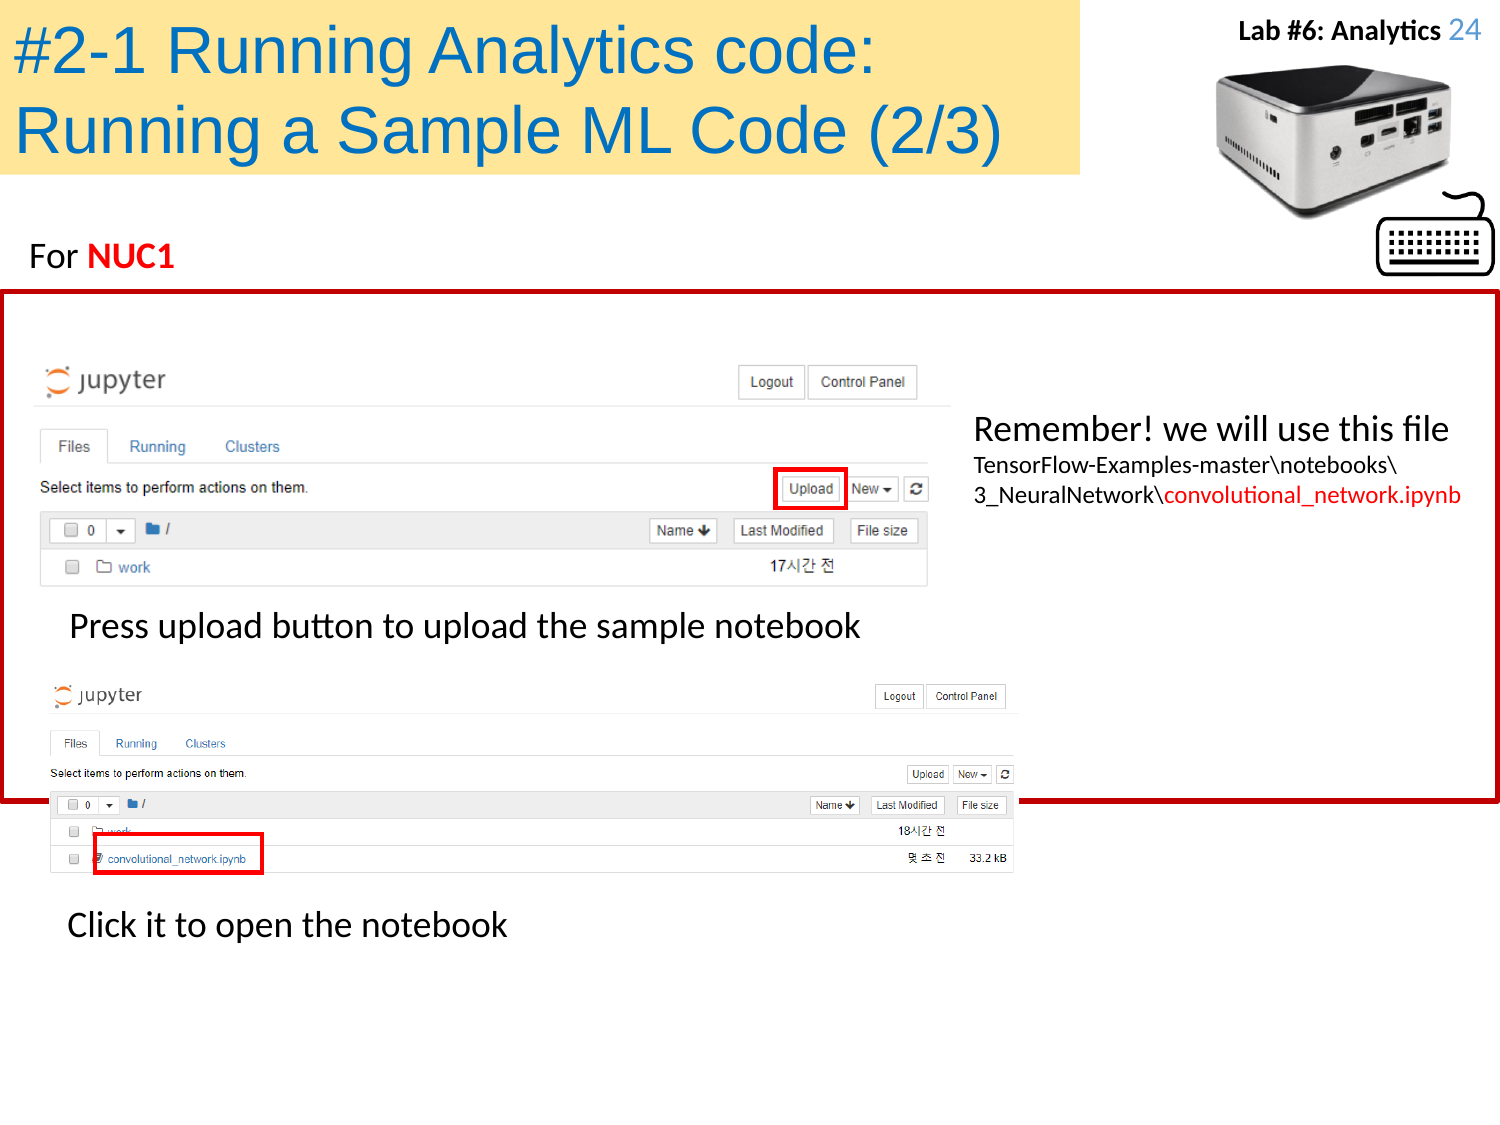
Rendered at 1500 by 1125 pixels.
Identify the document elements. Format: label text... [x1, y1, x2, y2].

picture [33, 360, 951, 618]
text_box Press upload button to upload the sample notebook [54, 618, 877, 654]
text_box Click it to open the notebook [52, 892, 524, 953]
text_box #2-1 Running Analytics code: Running a Sample ML Code (2/3) [0, 0, 1080, 175]
text_box [1, 291, 1498, 801]
text_box For NUC1 [14, 223, 191, 284]
picture [49, 680, 1019, 888]
text_box Remember! we will use this file TensorFlow-Examples-master\notebooks\3_NeuralNetwork\convolutional_network.ipynb [958, 396, 1491, 516]
picture [1207, 62, 1500, 326]
